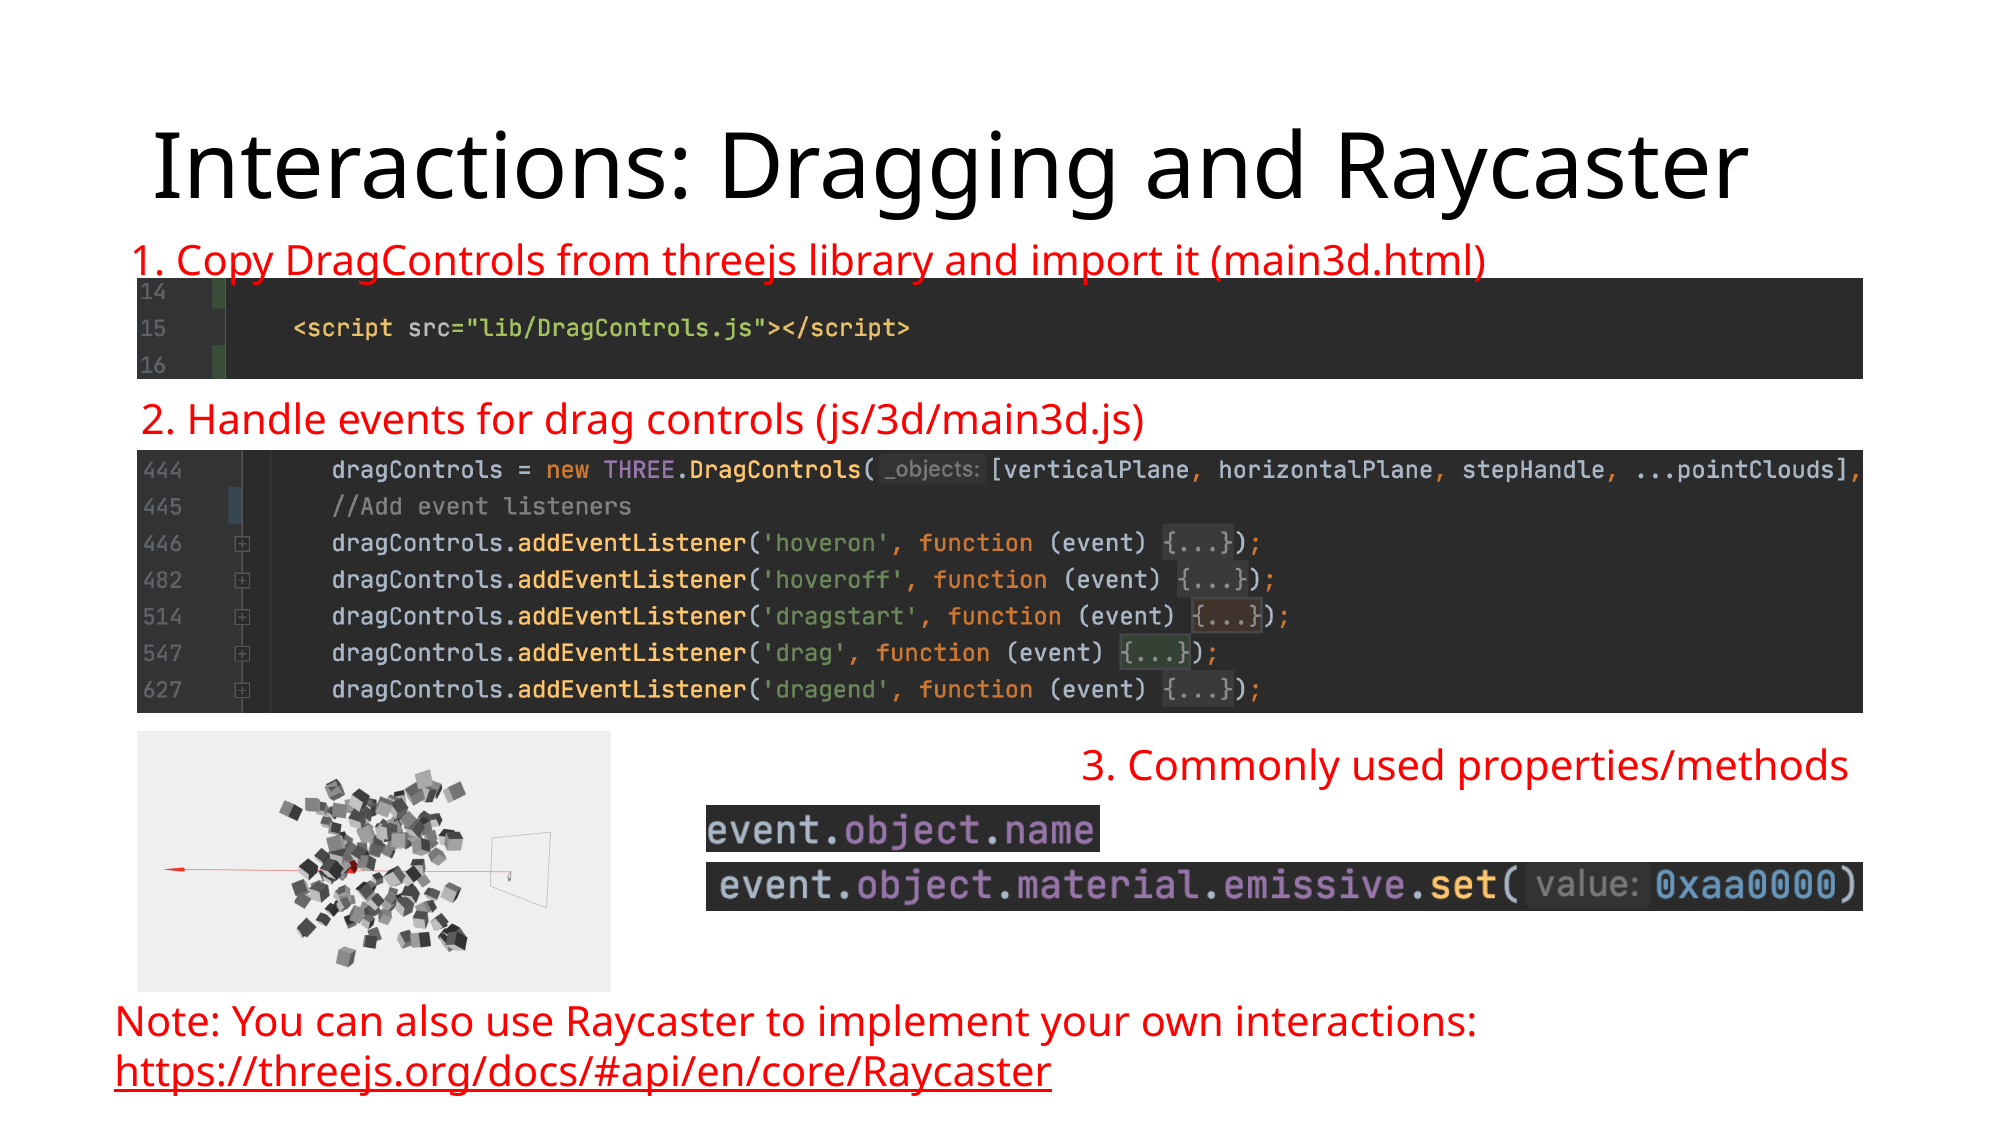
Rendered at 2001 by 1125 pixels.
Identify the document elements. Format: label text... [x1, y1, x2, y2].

text_box 2. Handle events for drag controls (js/3d/main3d.js) [126, 385, 1160, 450]
text_box Note: You can also use Raycaster to implement your own interactions: https://threejs.org/docs/#api/en/core/Raycaster [99, 986, 1493, 1109]
picture [706, 862, 1863, 911]
picture [137, 278, 1863, 379]
text_box 1. Copy DragControls from threejs library and import it (main3d.html) [115, 226, 1501, 291]
picture [137, 731, 611, 992]
picture [137, 450, 1863, 713]
text_box 3. Commonly used properties/methods [1066, 731, 1865, 797]
picture [706, 805, 1100, 852]
title Interactions: Dragging and Raycaster [137, 59, 1863, 278]
